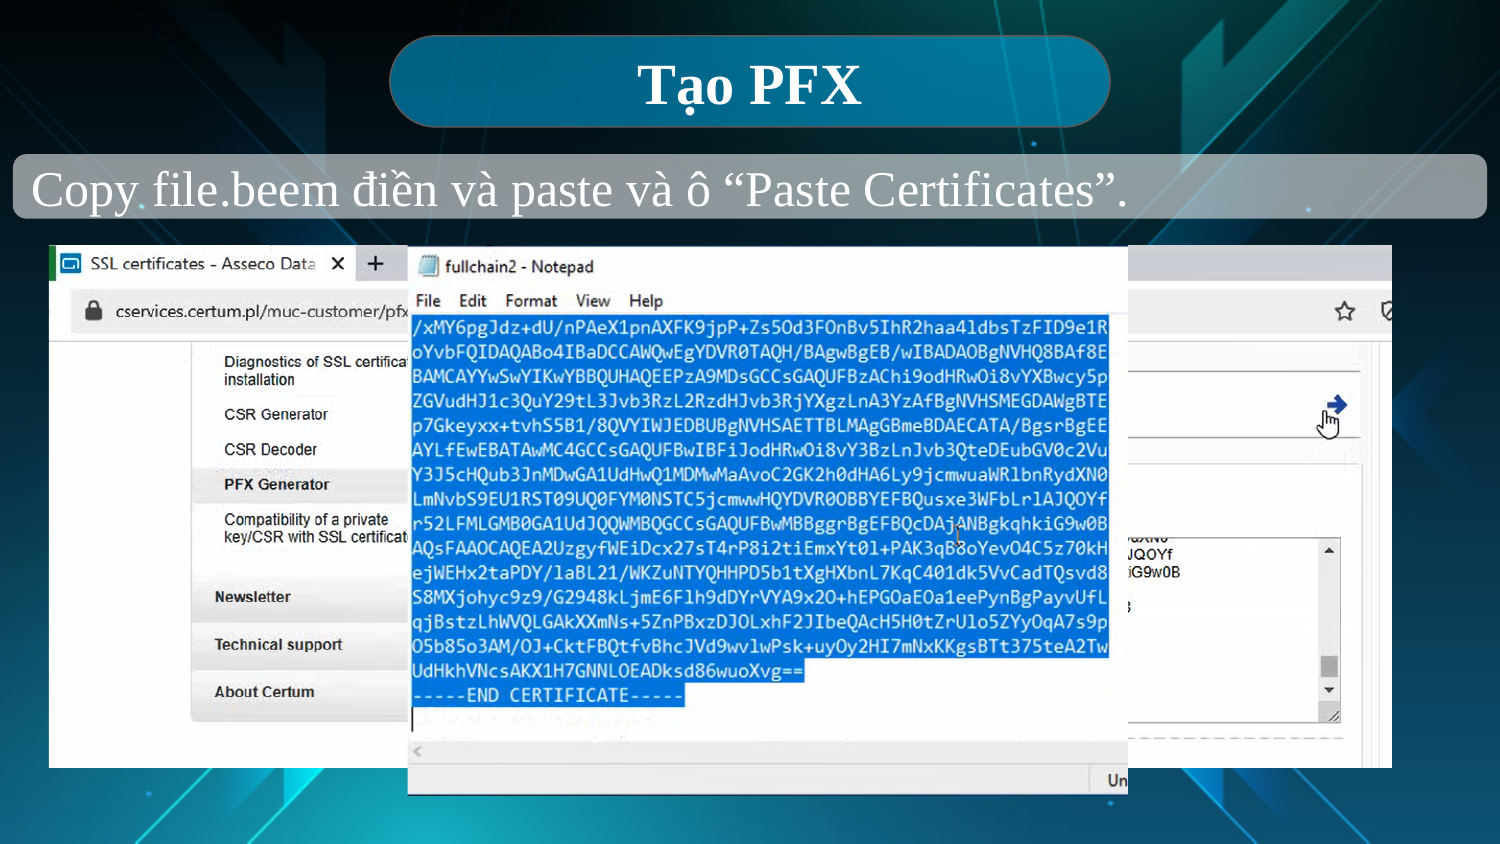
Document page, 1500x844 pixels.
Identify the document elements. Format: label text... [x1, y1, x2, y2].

text_box Tạo PFX [389, 35, 1111, 127]
picture [0, 0, 1500, 844]
text_box Copy file.beem điền và paste và ô “Paste Certificates”. [10, 151, 1490, 221]
